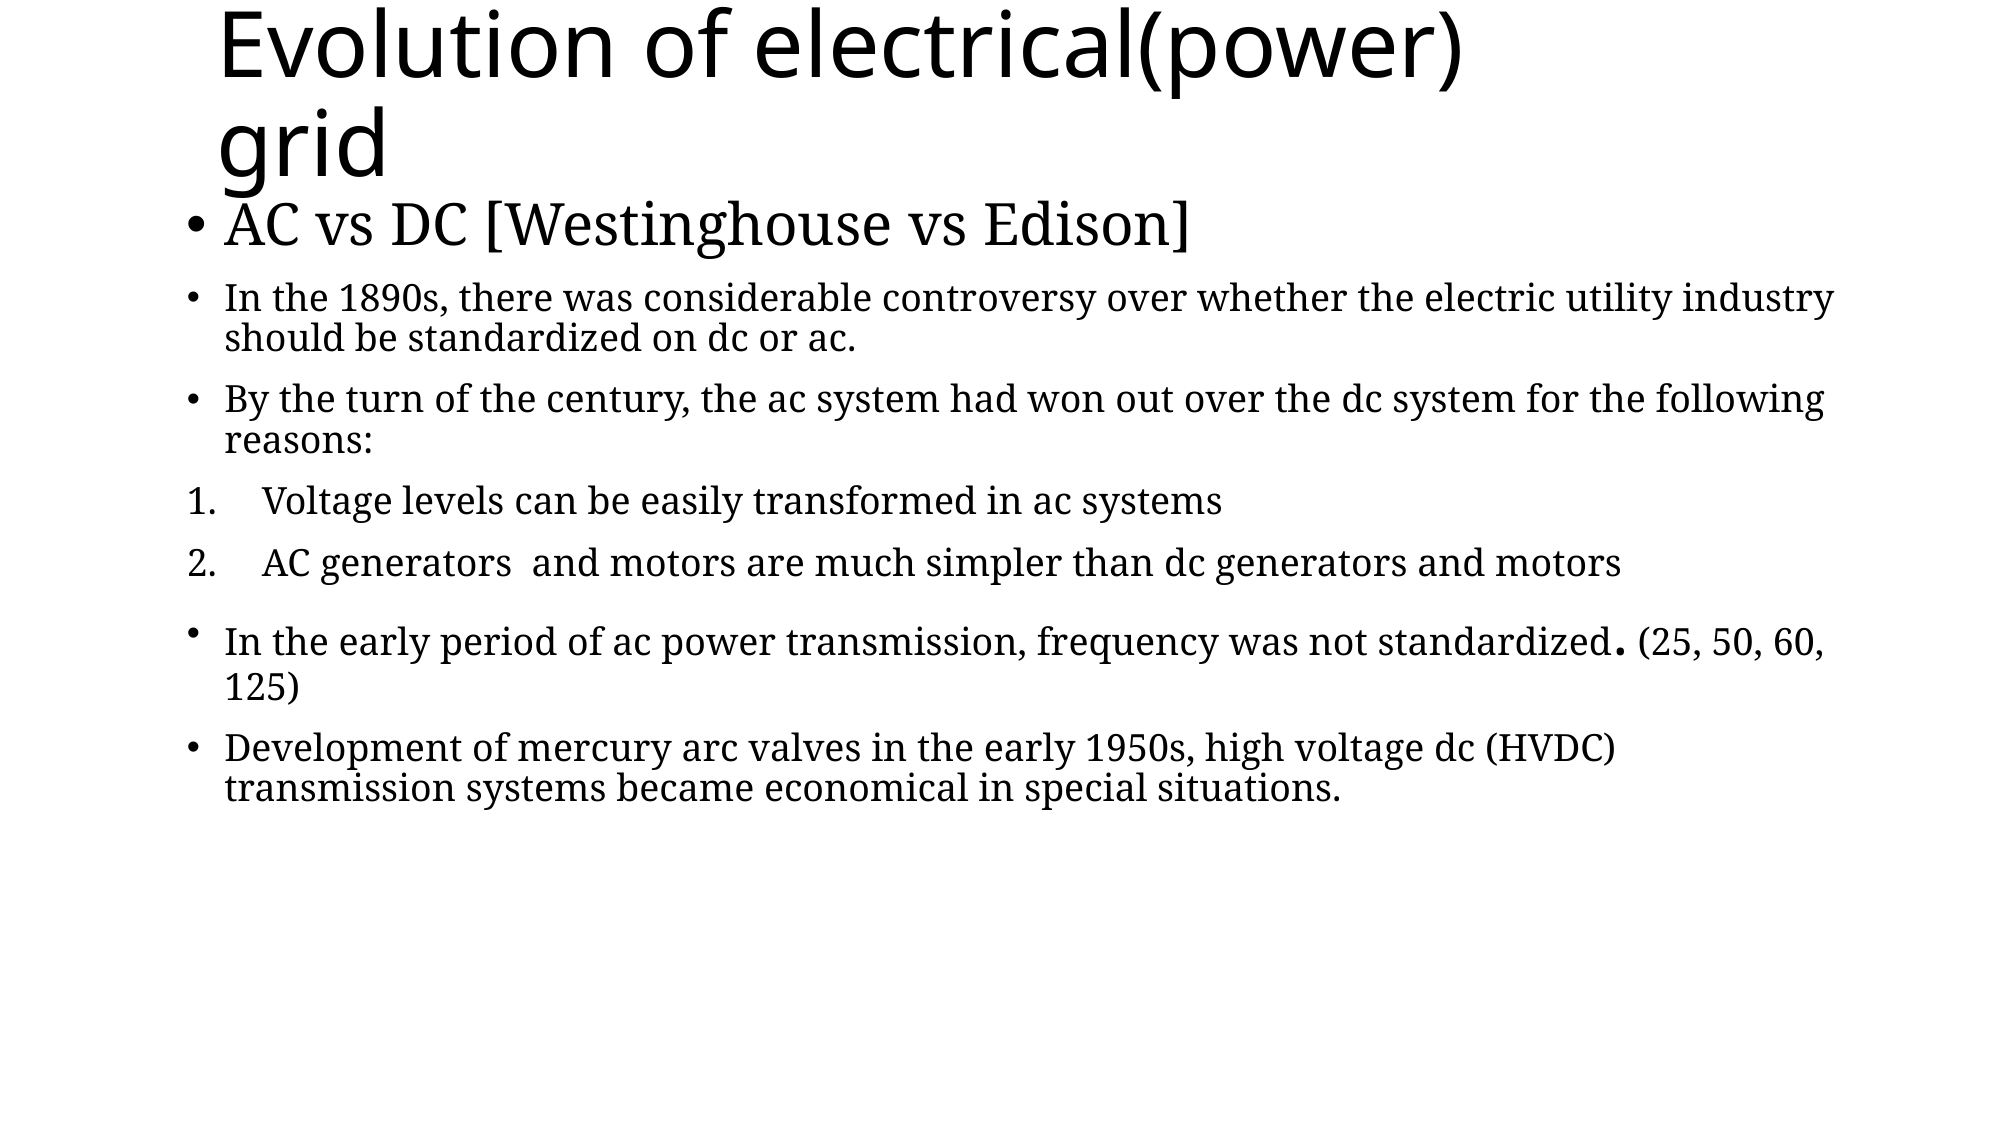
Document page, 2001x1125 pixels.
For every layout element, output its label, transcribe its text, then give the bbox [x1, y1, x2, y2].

title Evolution of electrical(power) grid [201, 20, 1563, 175]
list AC vs DC [Westinghouse vs Edison] In the 1890s, there was considerable controversy over whether the electric utility industry should be standardized on dc or ac. By the turn of the century, the ac system had won out over the dc system for the following reasons: Voltage levels can be easily transformed in ac systems AC generators and motors are much simpler than dc generators and motors In the early period of ac power transmission, frequency was not standardized. (25, 50, 60, 125) Development of mercury arc valves in the early 1950s, high voltage dc (HVDC) transmission systems became economical in special situations. [171, 187, 1858, 1125]
